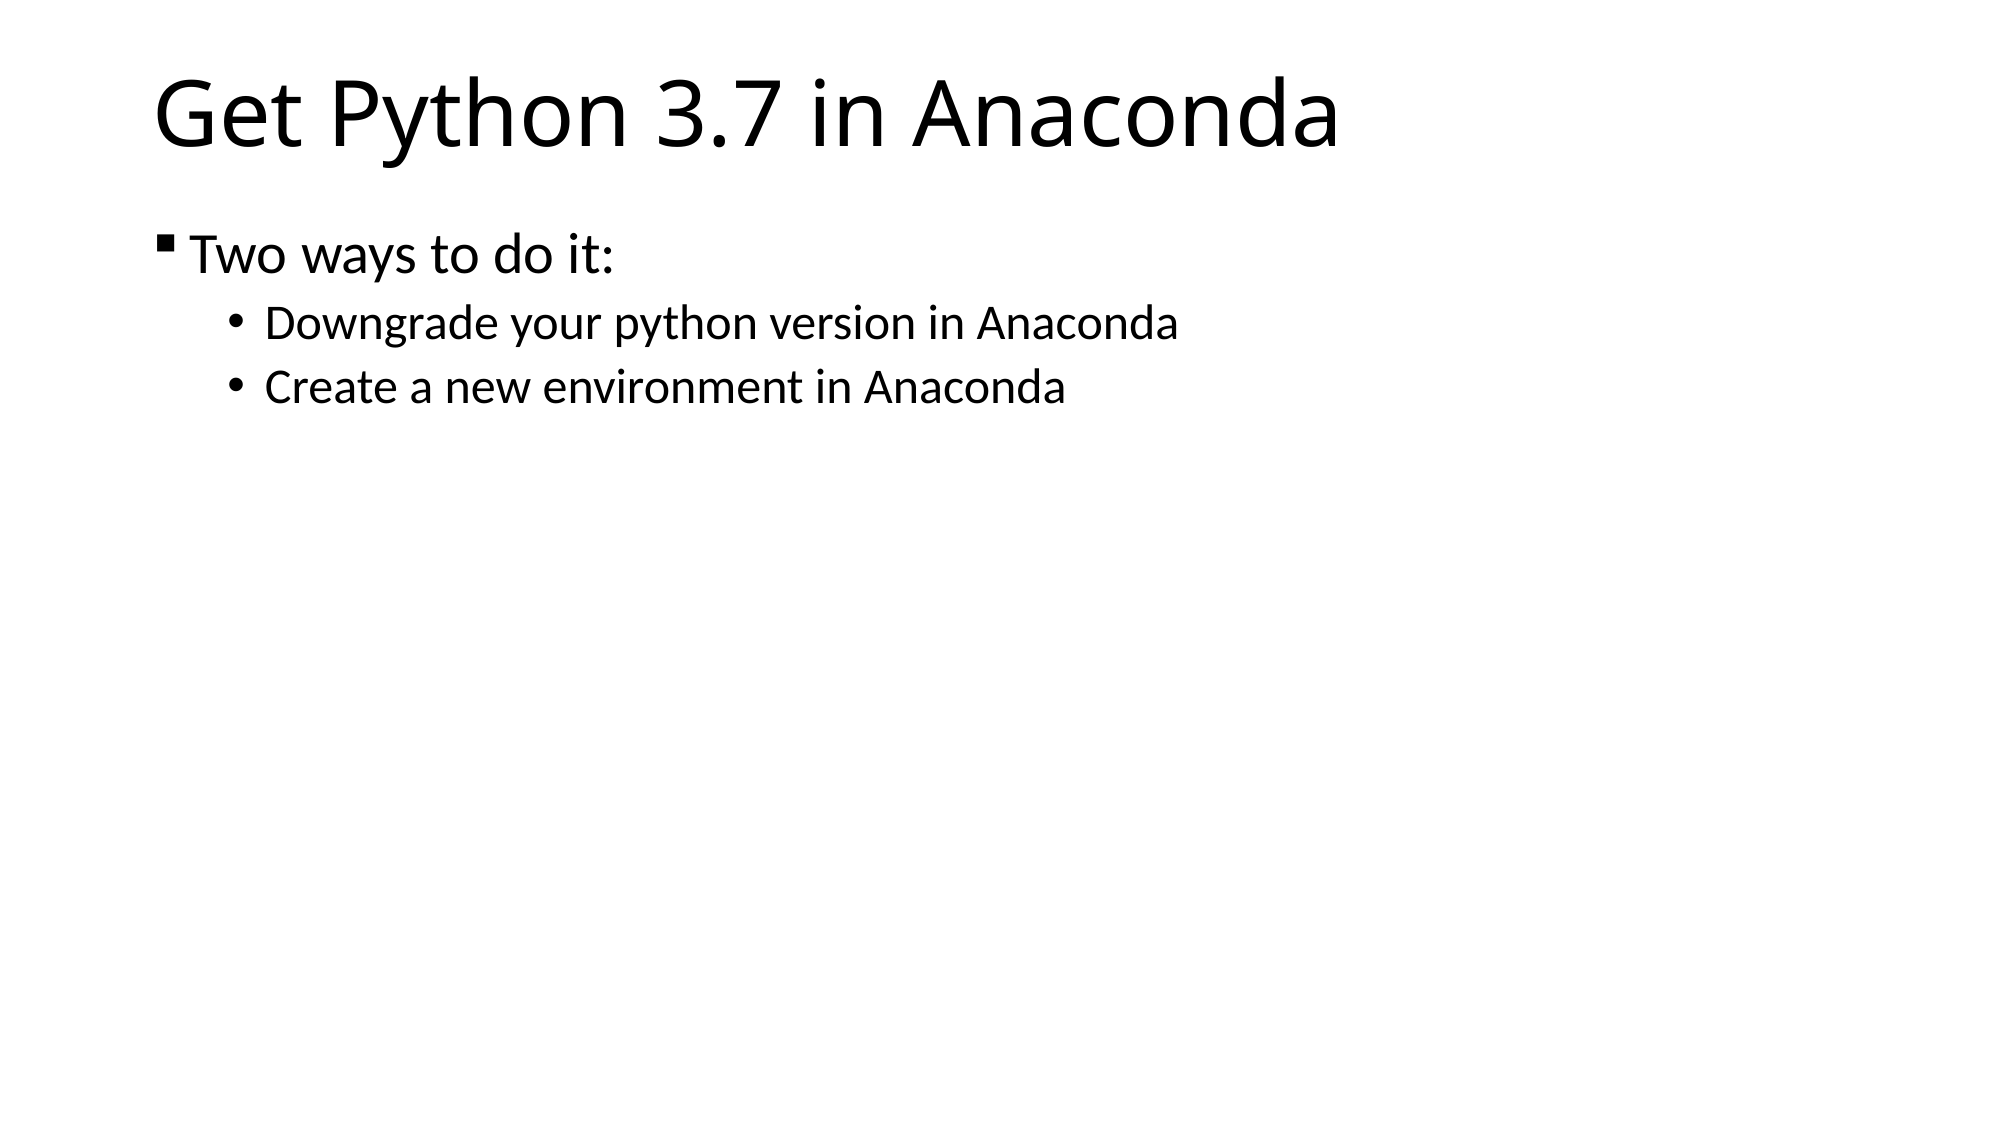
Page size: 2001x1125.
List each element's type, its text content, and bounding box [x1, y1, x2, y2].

list Two ways to do it: Downgrade your python version in Anaconda Create a new environment in Anaconda [137, 215, 1863, 1050]
title Get Python 3.7 in Anaconda [137, 59, 1863, 196]
